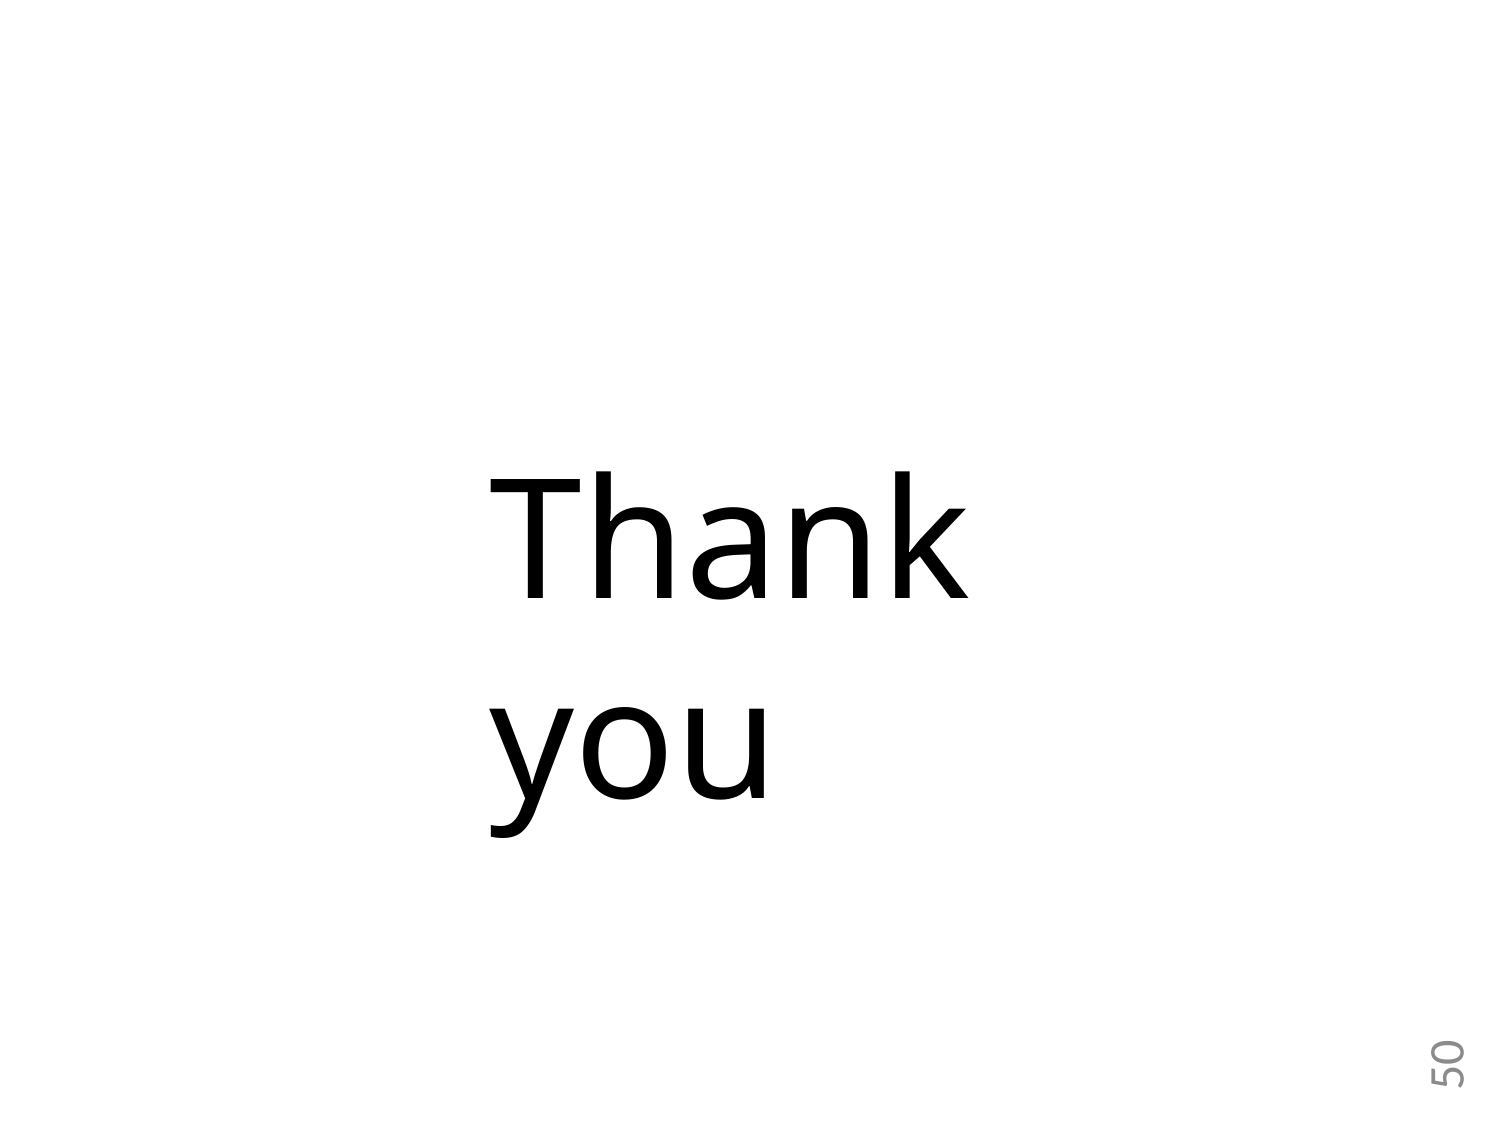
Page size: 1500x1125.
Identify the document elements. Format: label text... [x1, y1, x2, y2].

slide_number 50 [1412, 1025, 1475, 1125]
text_box Thank you [474, 424, 1053, 840]
